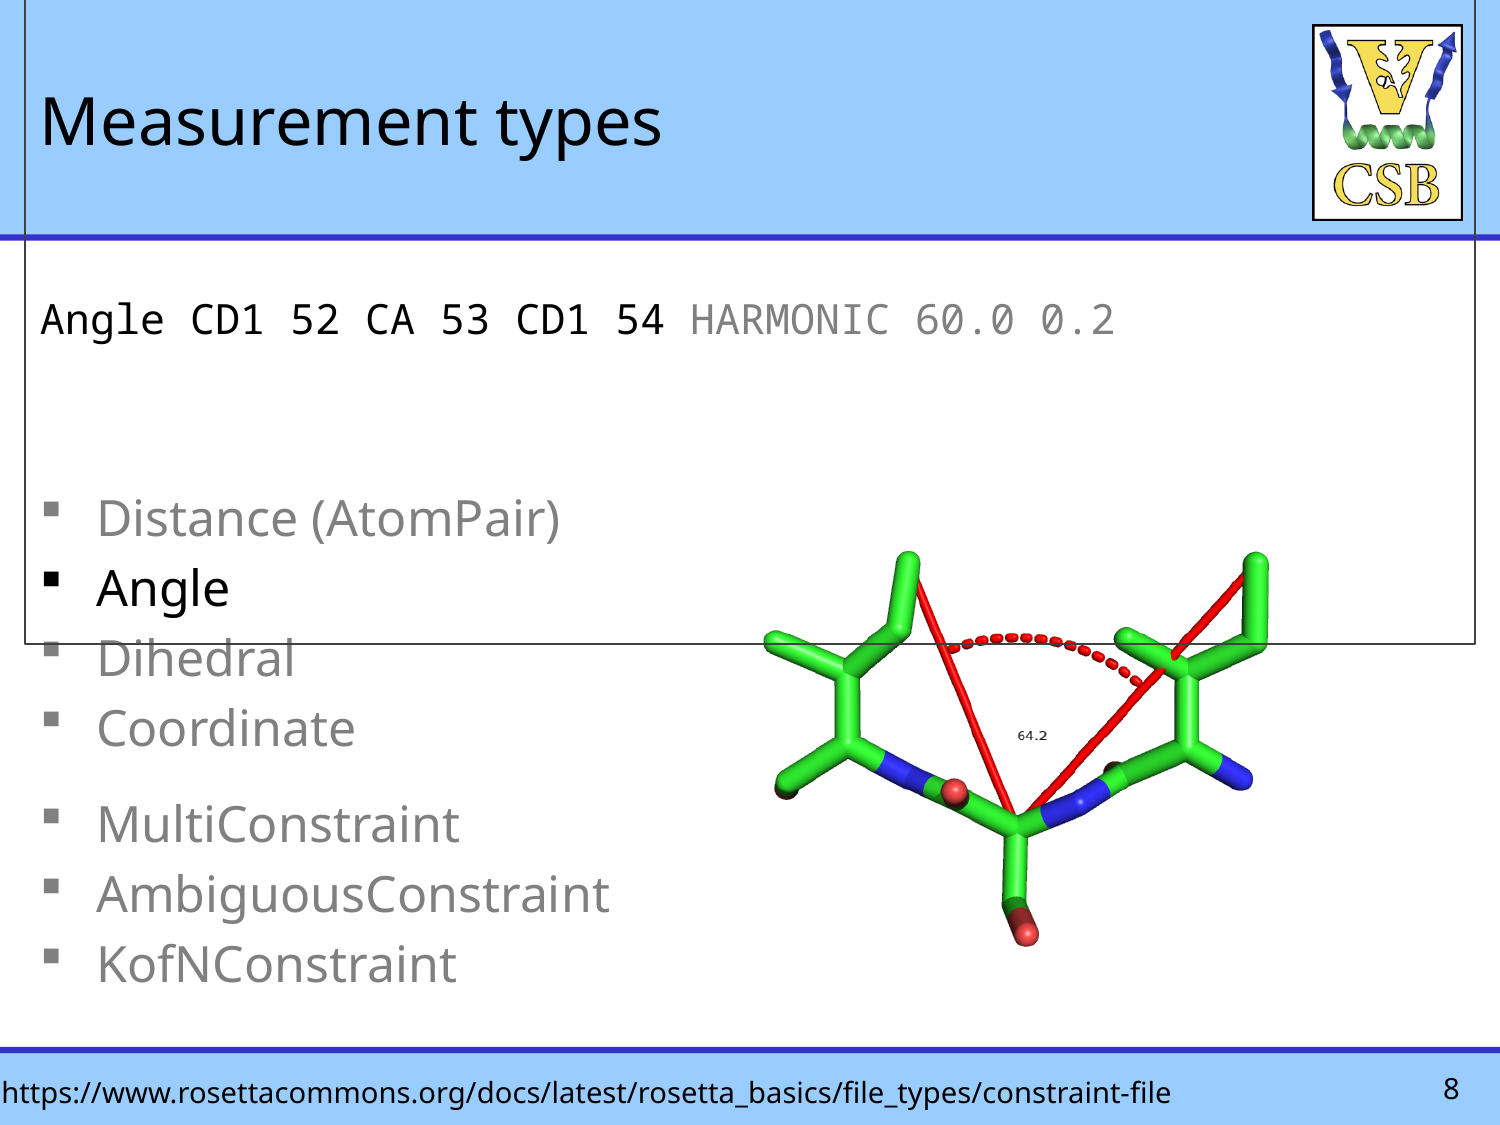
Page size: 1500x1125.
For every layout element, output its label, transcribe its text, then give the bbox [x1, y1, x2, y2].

list Angle CD1 52 CA 53 CD1 54 HARMONIC 60.0 0.2 [24, 0, 1476, 645]
slide_number 8 [1149, 1062, 1476, 1101]
picture [712, 478, 1388, 998]
text_box https://www.rosettacommons.org/docs/latest/rosetta_basics/file_types/constraint-file [0, 1067, 1188, 1117]
list Distance (AtomPair) Angle Dihedral Coordinate MultiConstraint AmbiguousConstraint KofNConstraint [24, 645, 738, 1027]
